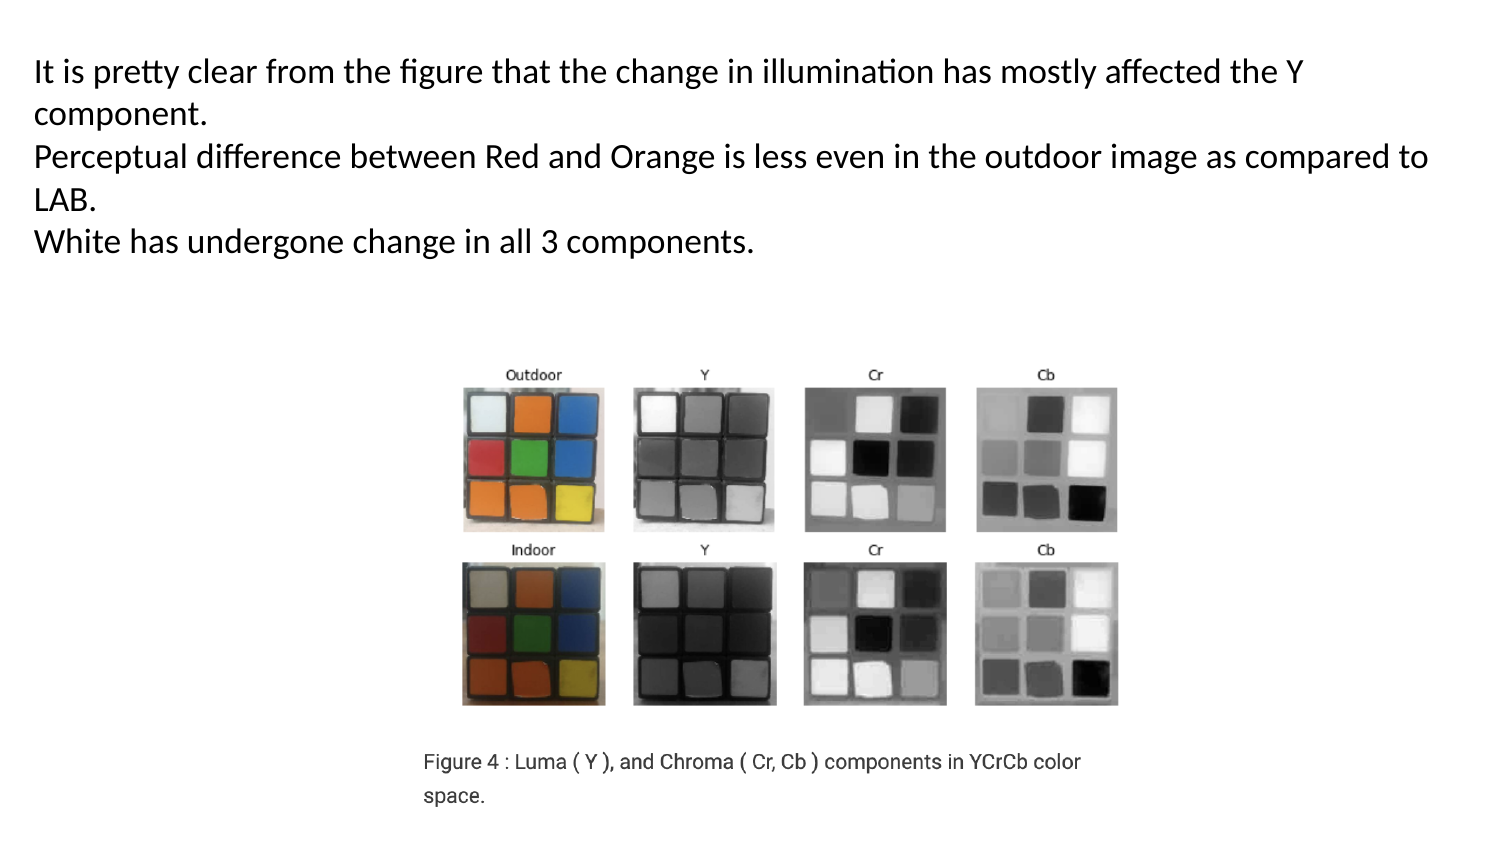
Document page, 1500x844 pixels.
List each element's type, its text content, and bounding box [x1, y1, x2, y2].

text_box It is pretty clear from the figure that the change in illumination has mostly affected the Y component. Perceptual difference between Red and Orange is less even in the outdoor image as compared to LAB. White has undergone change in all 3 components. [22, 42, 1478, 352]
picture [332, 352, 1266, 815]
